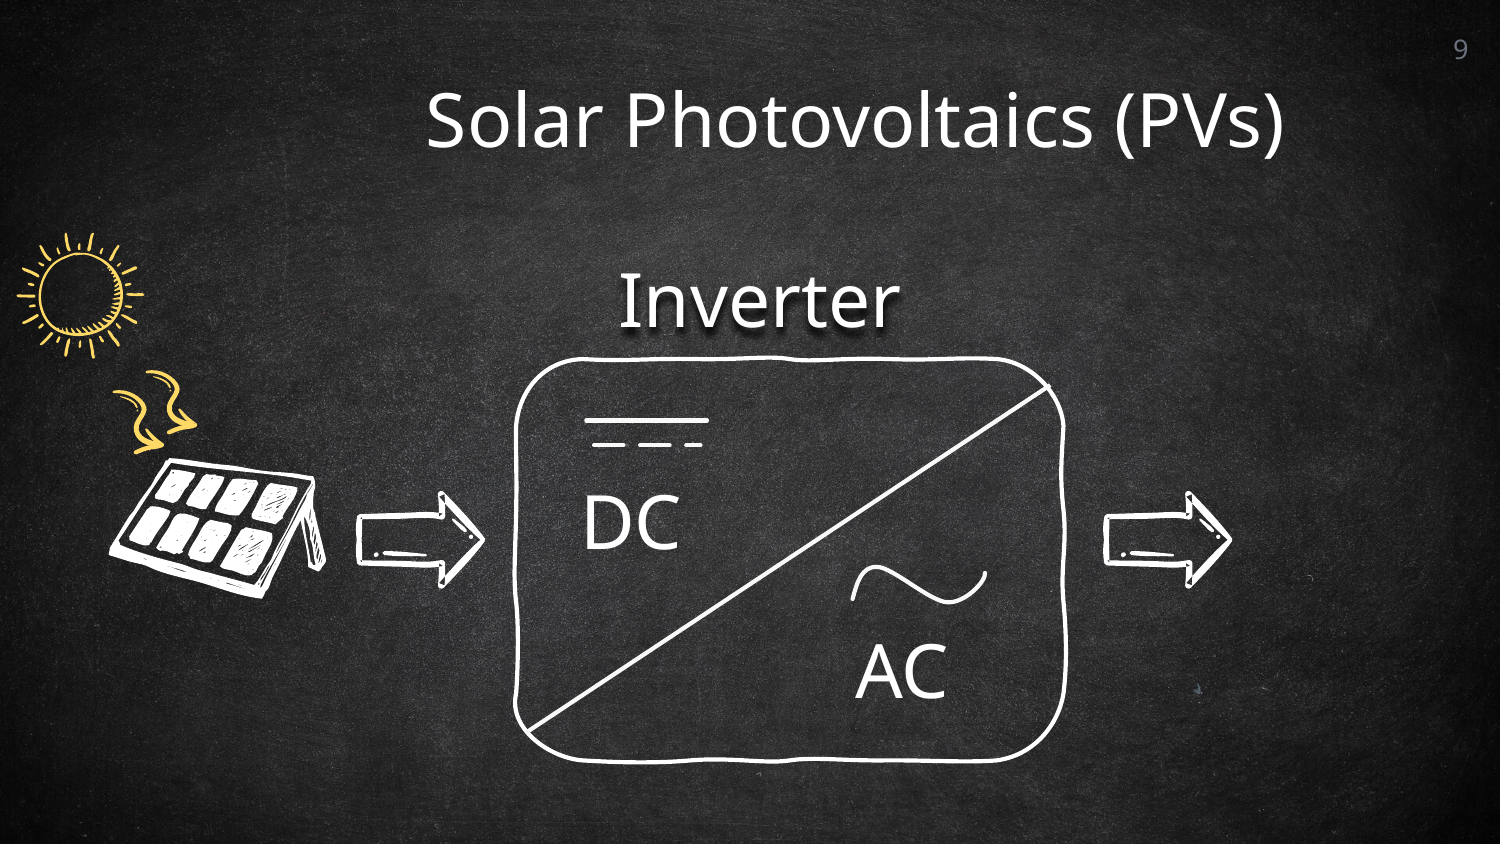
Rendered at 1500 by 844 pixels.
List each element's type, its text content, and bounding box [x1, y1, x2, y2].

text_box [22, 267, 40, 278]
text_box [372, 475, 471, 606]
picture [0, 0, 1500, 844]
text_box [38, 252, 123, 337]
text_box [56, 247, 61, 255]
text_box [64, 338, 71, 357]
text_box [89, 338, 95, 359]
text_box [27, 282, 35, 287]
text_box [107, 371, 195, 456]
text_box [107, 330, 120, 347]
text_box [121, 266, 138, 275]
text_box [39, 332, 54, 346]
text_box [120, 314, 138, 324]
text_box [16, 294, 36, 298]
slide_number 9 [1378, 32, 1469, 98]
text_box [126, 293, 145, 297]
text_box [1119, 475, 1218, 606]
text_box [64, 232, 71, 252]
text_box [22, 314, 39, 324]
text_box Solar Photovoltaics (PVs) [425, 72, 1413, 138]
text_box [108, 245, 120, 261]
text_box [108, 461, 326, 599]
text_box [39, 245, 52, 262]
text_box [99, 335, 104, 343]
text_box [87, 232, 94, 252]
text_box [515, 252, 1064, 761]
